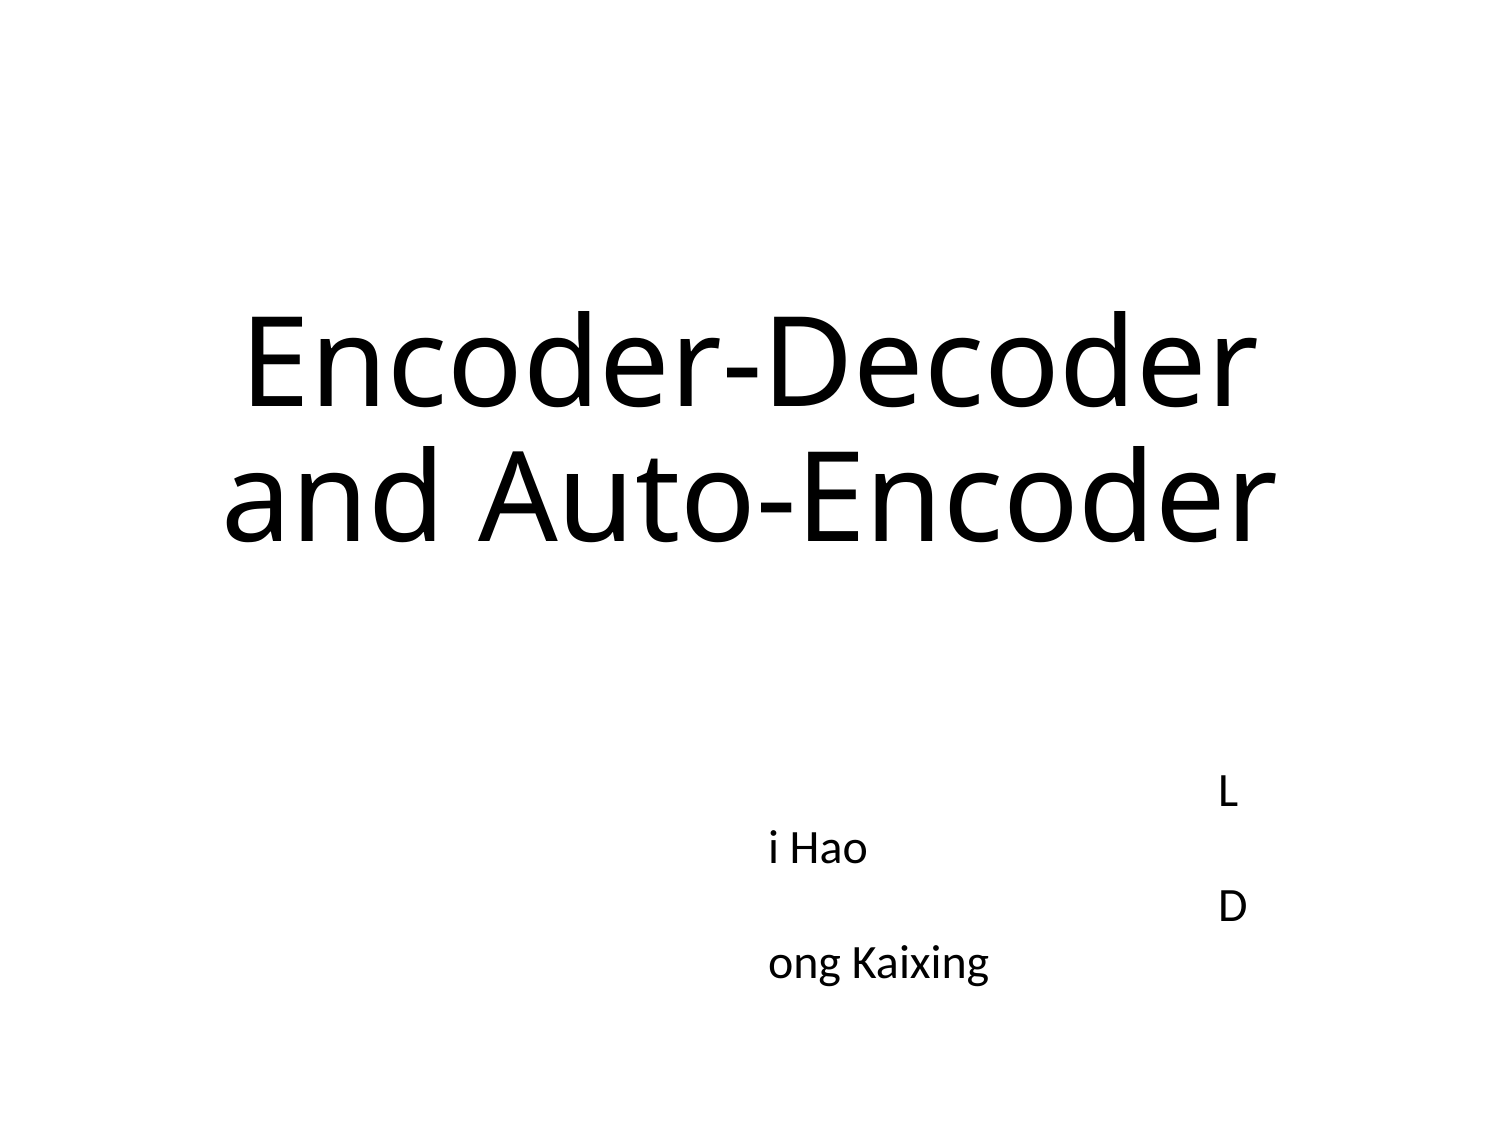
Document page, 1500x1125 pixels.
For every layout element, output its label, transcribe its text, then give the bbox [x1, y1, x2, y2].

text_box Li Hao Dong Kaixing [760, 693, 1027, 881]
title Encoder-Decoder and Auto-Encoder [111, 183, 1388, 577]
